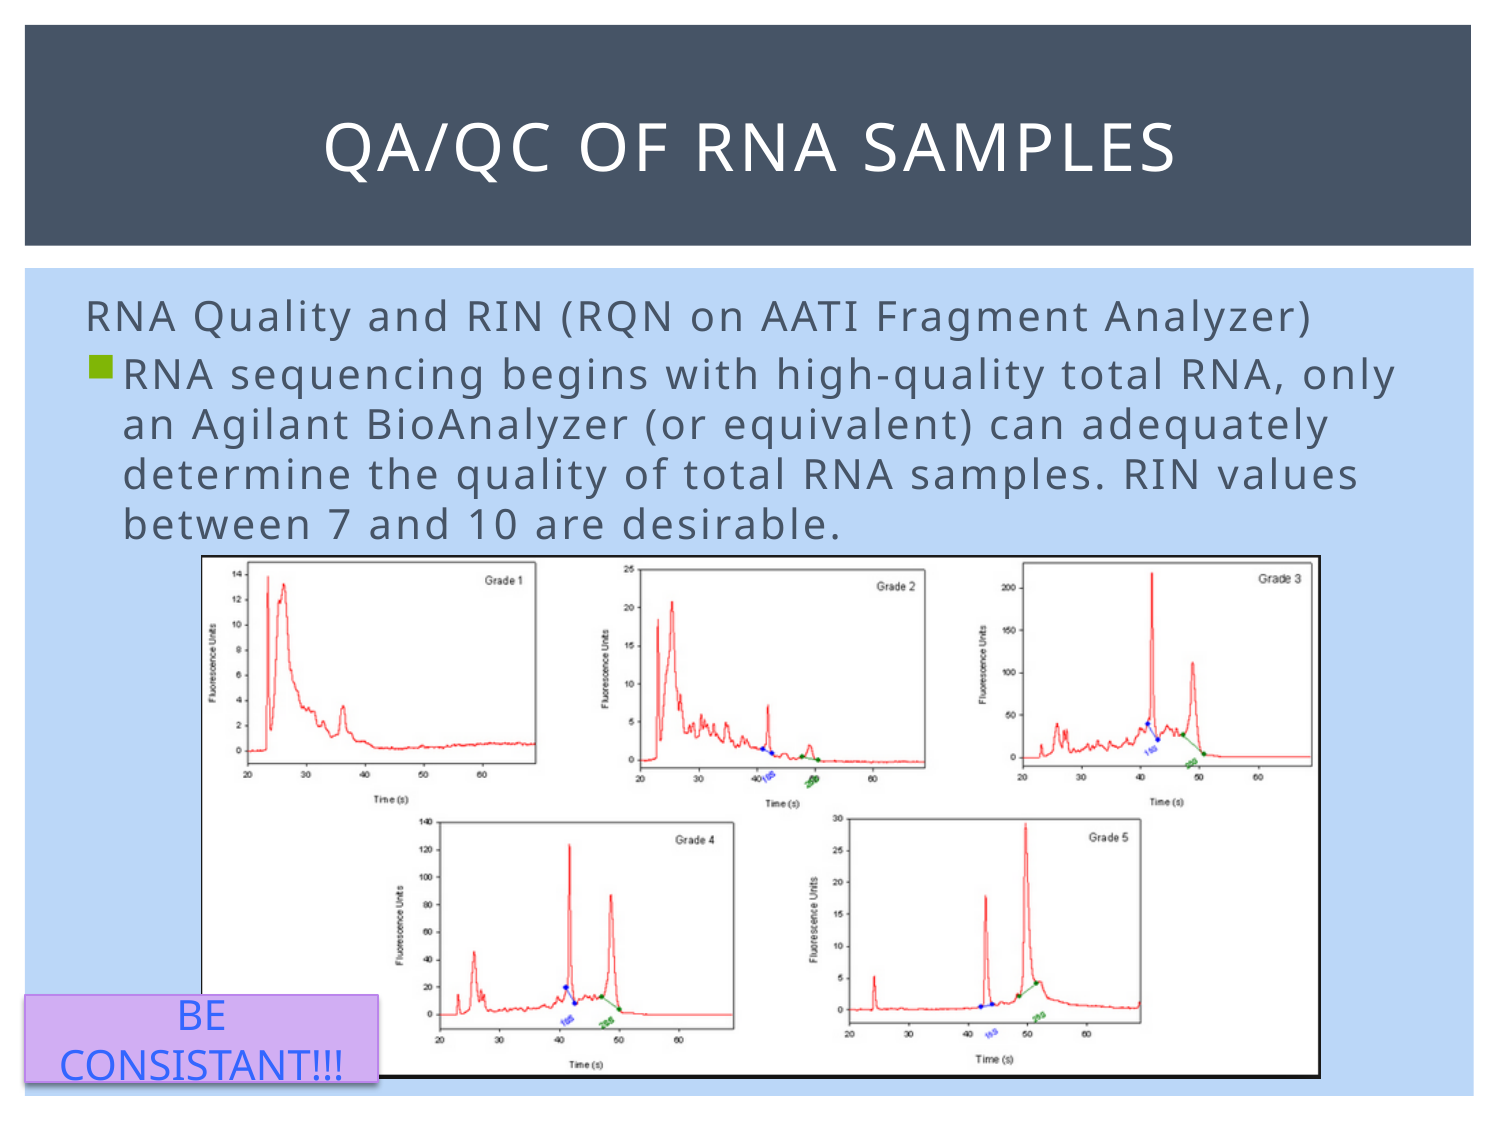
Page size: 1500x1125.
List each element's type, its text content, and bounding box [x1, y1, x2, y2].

picture [201, 555, 1321, 1079]
list RNA Quality and RIN (RQN on AATI Fragment Analyzer) RNA sequencing begins with high-quality total RNA, only an Agilant BioAnalyzer (or equivalent) can adequately determine the quality of total RNA samples. RIN values between 7 and 10 are desirable. [62, 281, 1442, 1005]
title QA/QC of RNA samples [62, 58, 1438, 232]
text_box BE CONSISTANT!!! [24, 994, 198, 1083]
